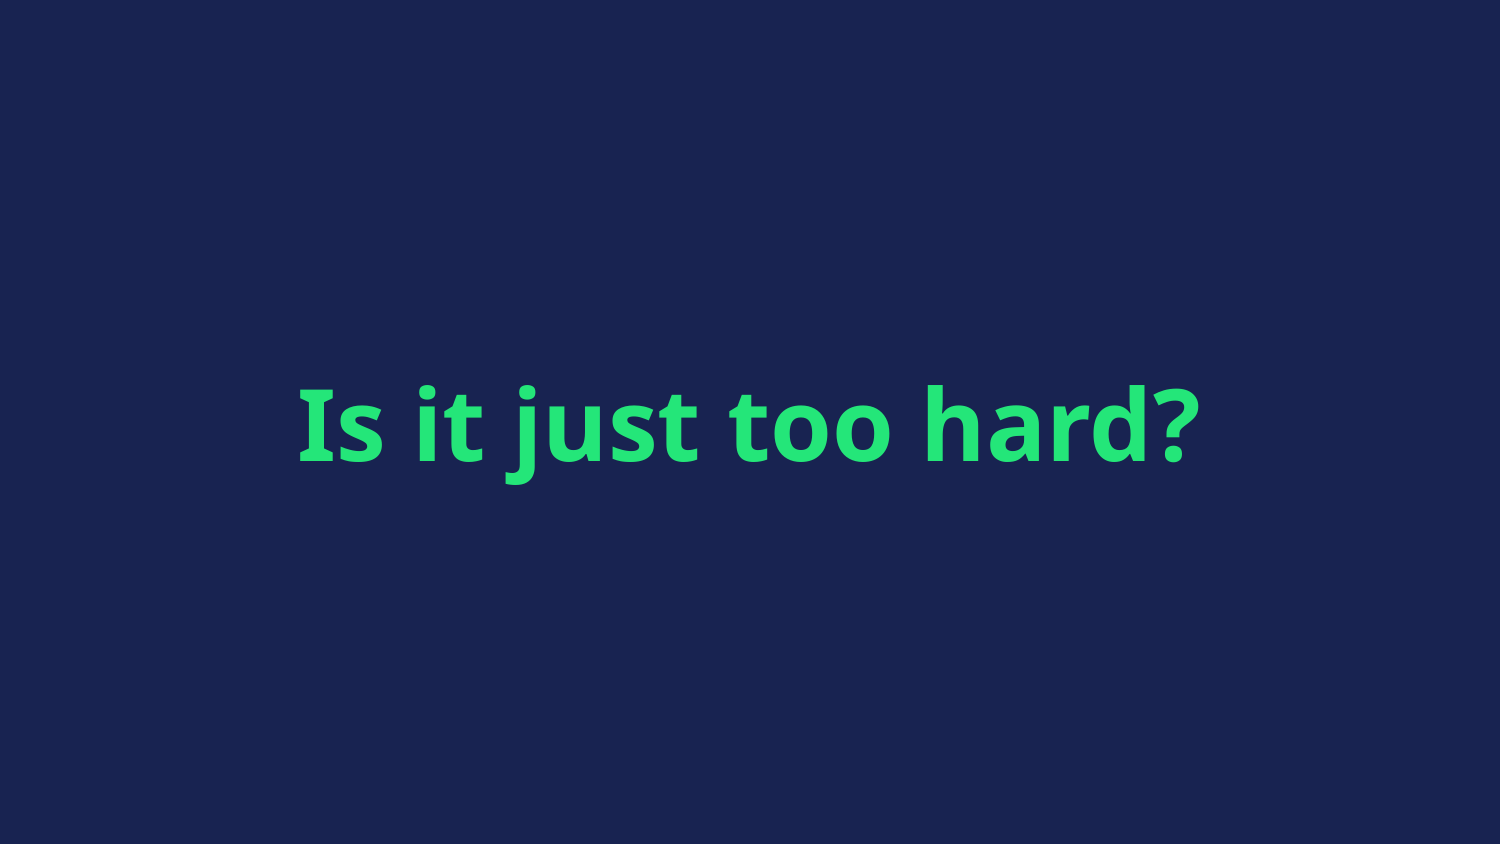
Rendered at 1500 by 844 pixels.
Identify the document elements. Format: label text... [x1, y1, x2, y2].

title Is it just too hard? [256, 221, 1243, 623]
